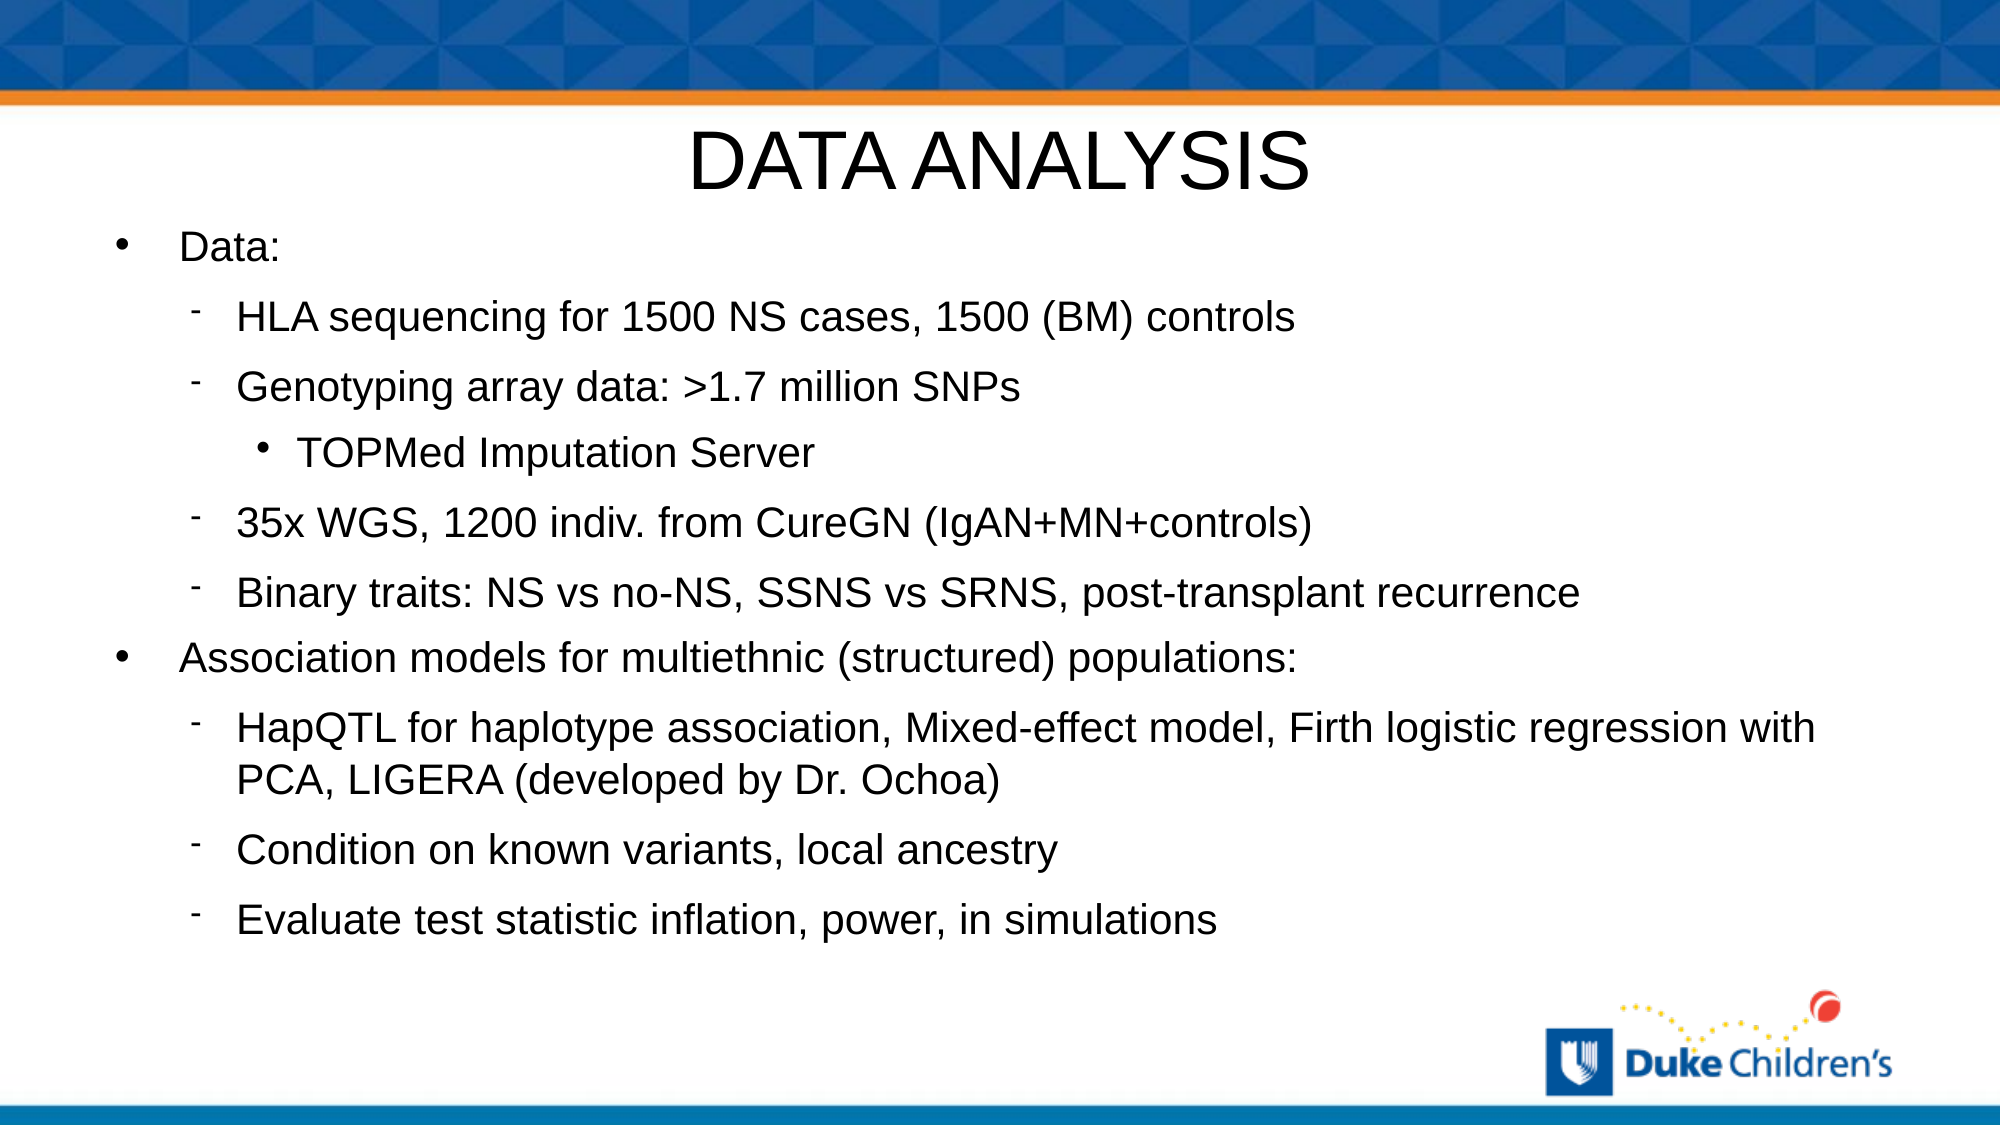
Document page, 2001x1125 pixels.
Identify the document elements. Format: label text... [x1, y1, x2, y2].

title DATA ANALYSIS [99, 62, 1900, 211]
list Data: HLA sequencing for 1500 NS cases, 1500 (BM) controls Genotyping array data: >1.7 million SNPs TOPMed Imputation Server 35x WGS, 1200 indiv. from CureGN (IgAN+MN+controls) Binary traits: NS vs no-NS, SSNS vs SRNS, post-transplant recurrence Association models for multiethnic (structured) populations: HapQTL for haplotype association, Mixed-effect model, Firth logistic regression with PCA, LIGERA (developed by Dr. Ochoa) Condition on known variants, local ancestry Evaluate test statistic inflation, power, in simulations [99, 211, 1900, 954]
picture [0, 0, 2000, 1107]
